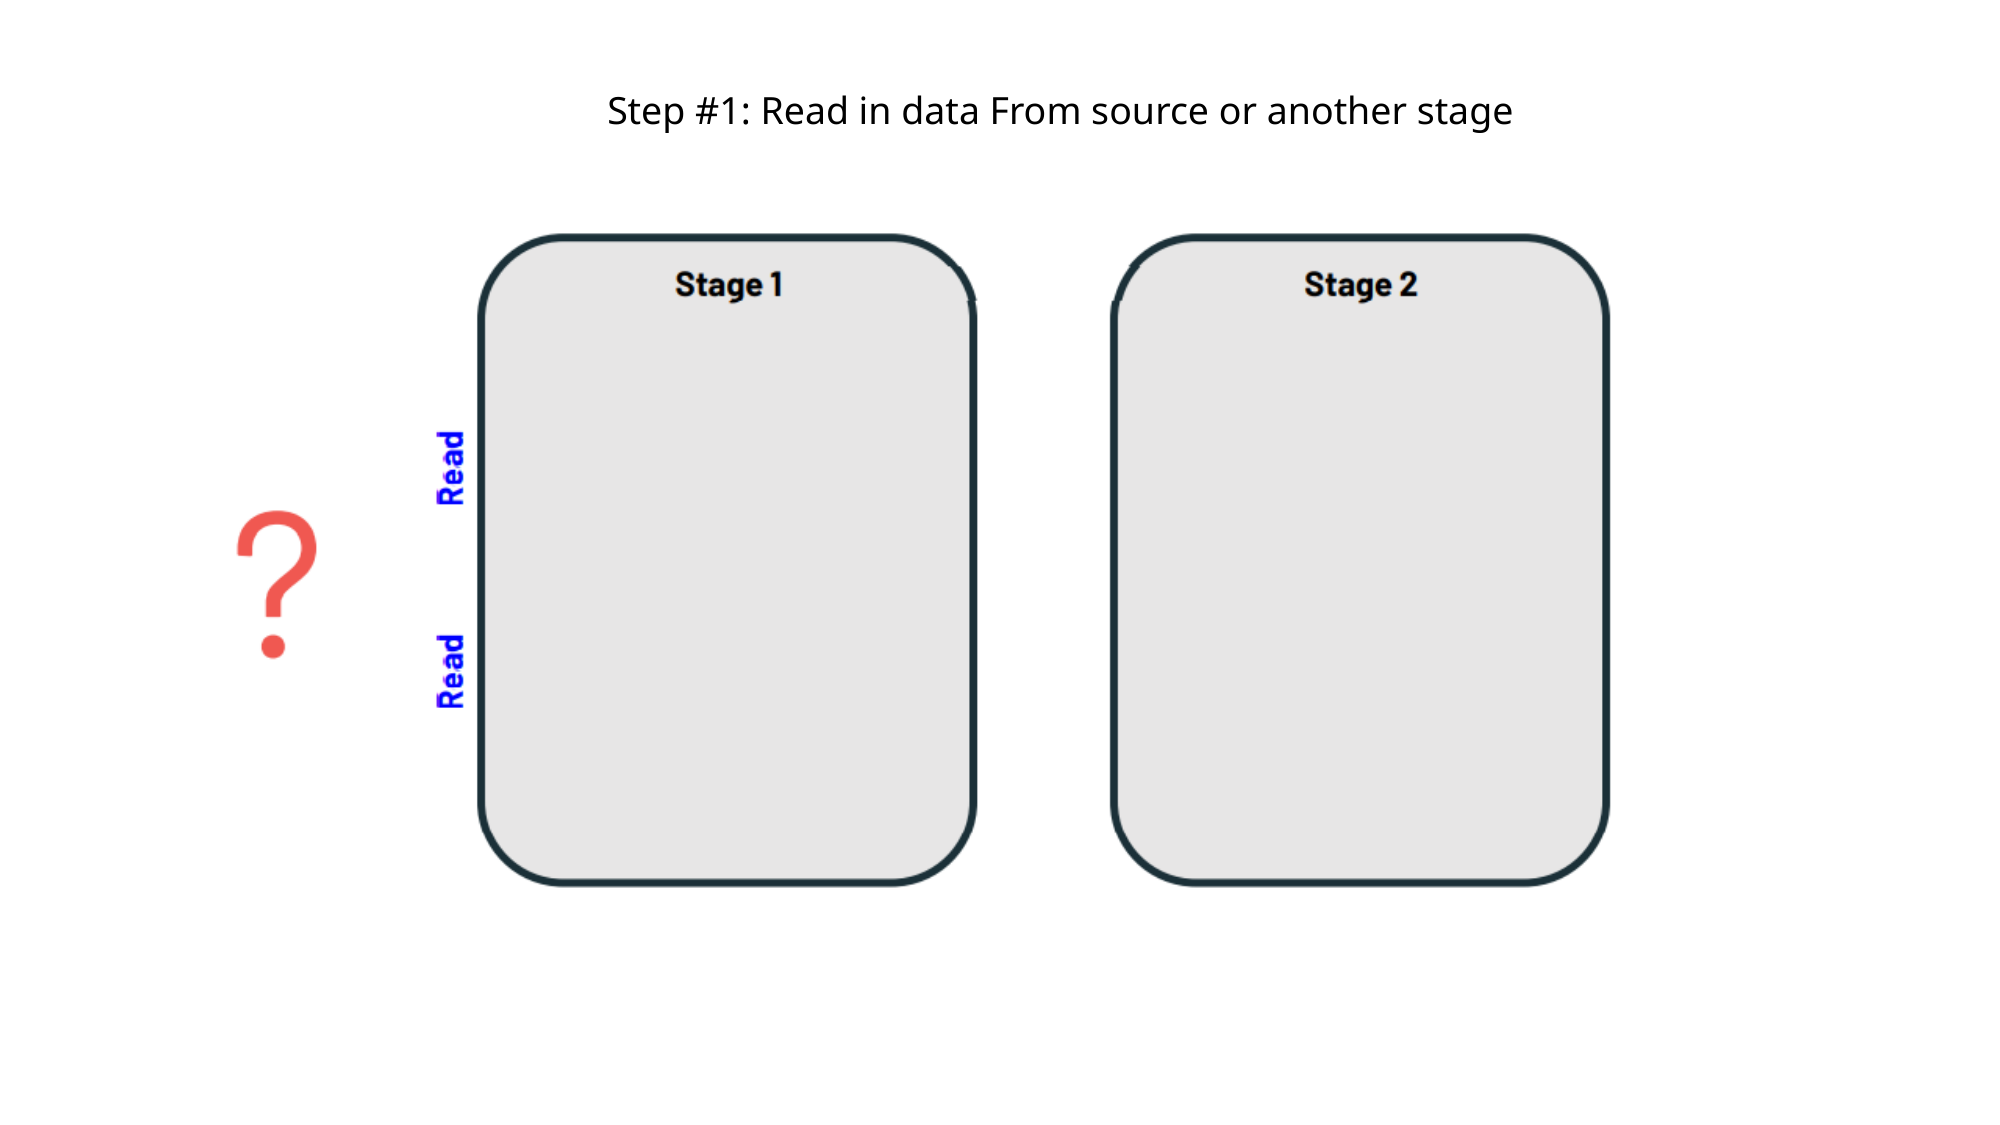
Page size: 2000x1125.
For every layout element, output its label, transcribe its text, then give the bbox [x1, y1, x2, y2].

picture [165, 204, 1877, 985]
text_box Step #1: Read in data From source or another stage [592, 79, 1530, 140]
